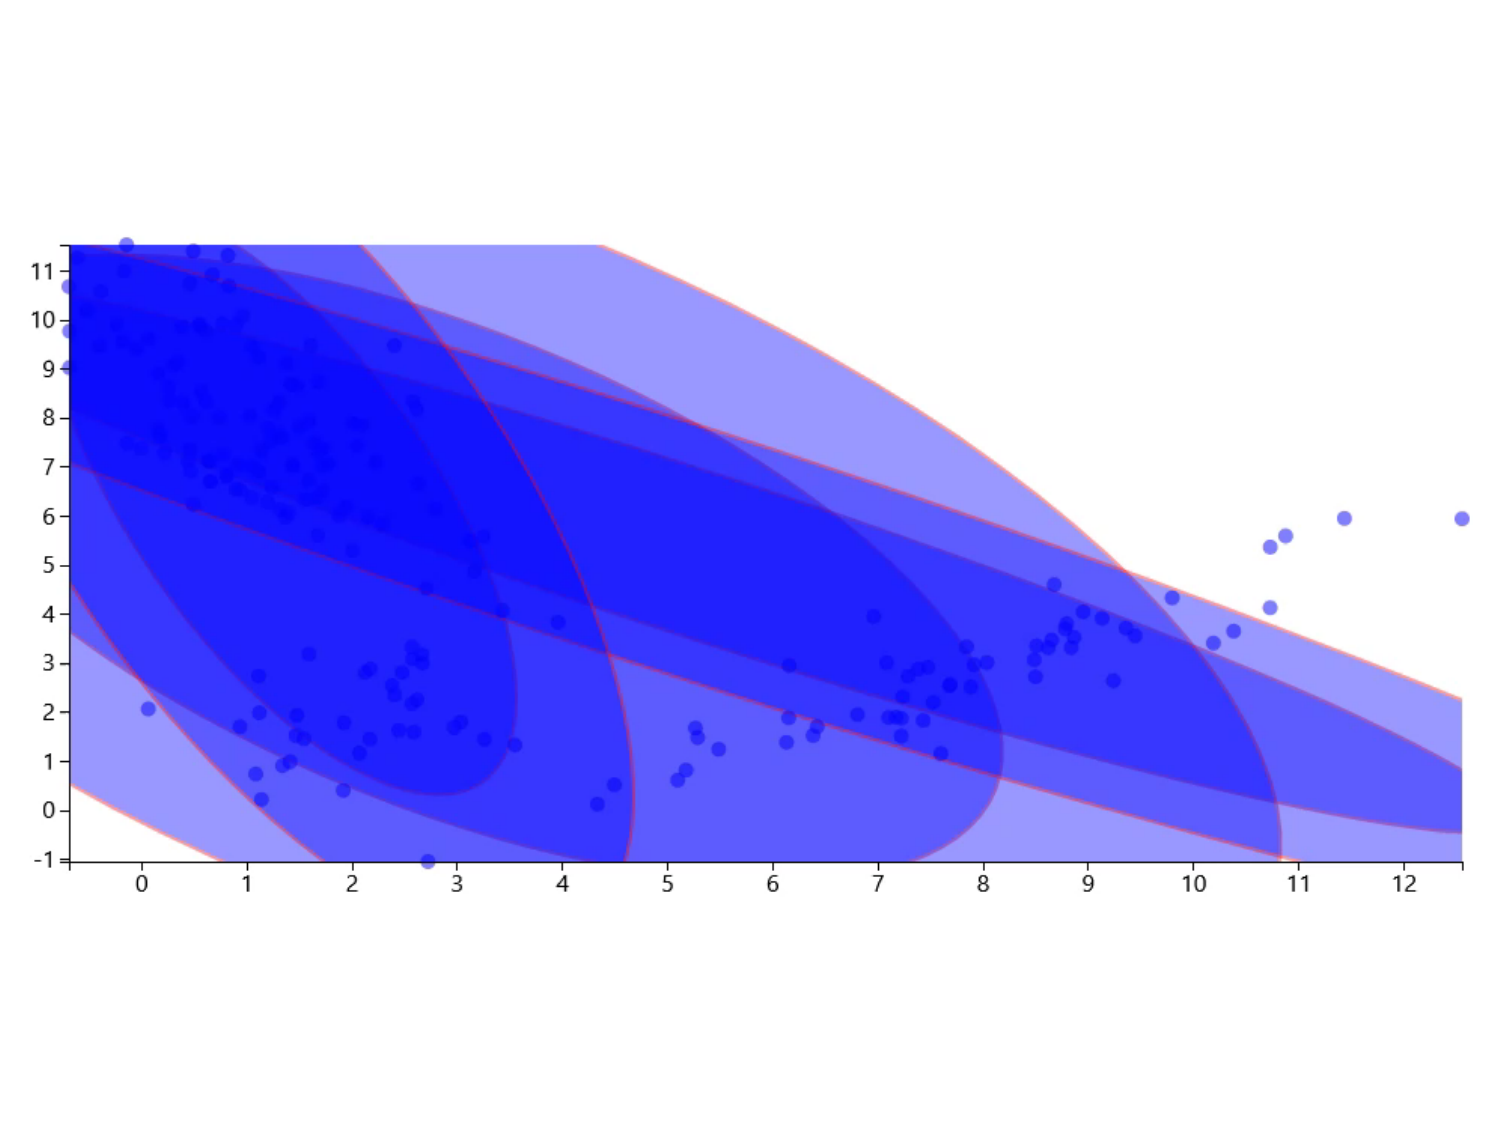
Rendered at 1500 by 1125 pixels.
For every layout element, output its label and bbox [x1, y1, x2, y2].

text_box [0, 211, 1500, 914]
